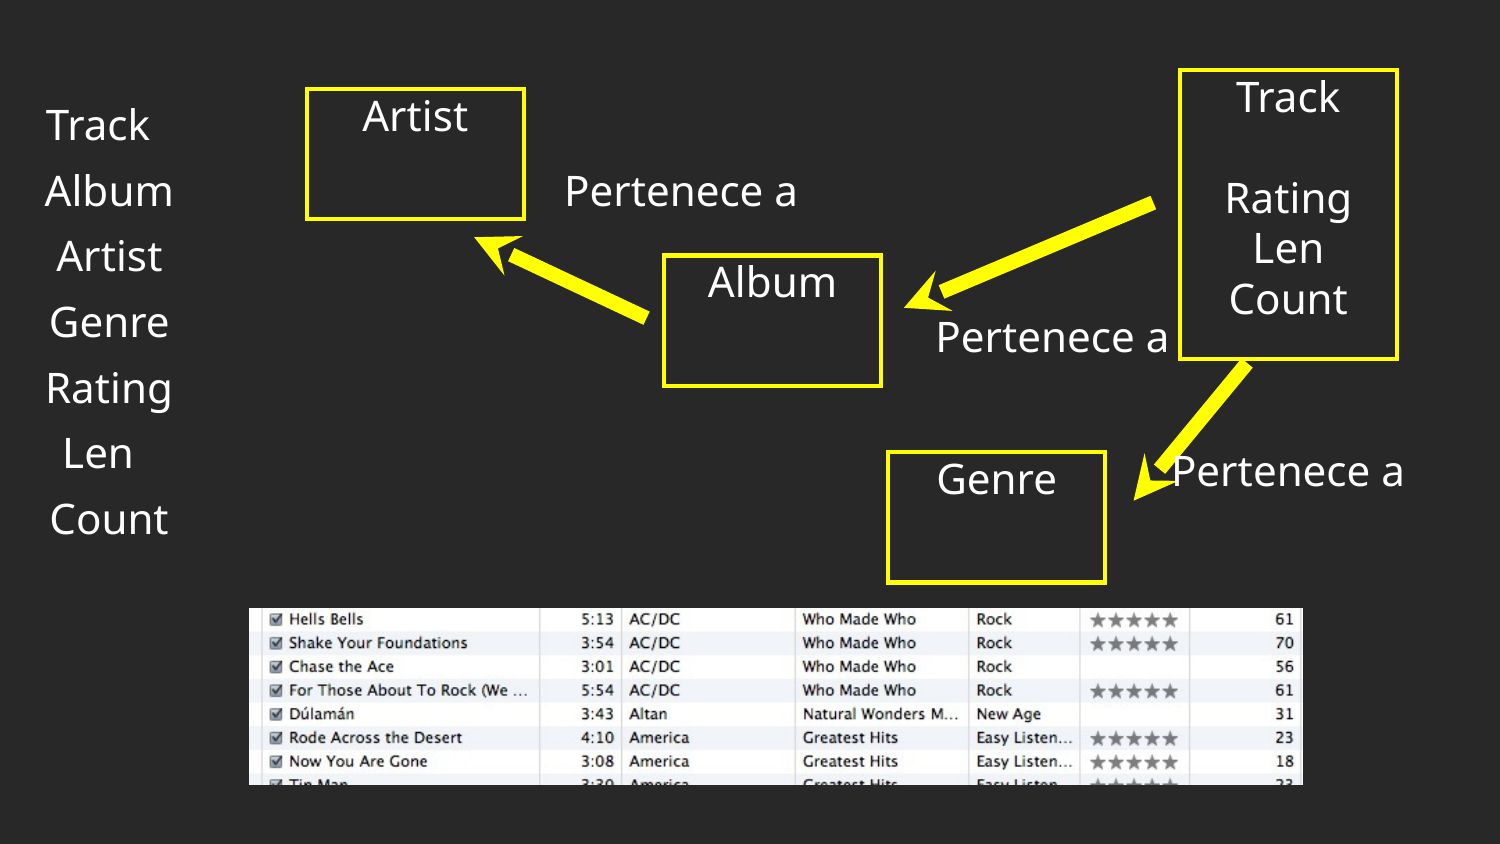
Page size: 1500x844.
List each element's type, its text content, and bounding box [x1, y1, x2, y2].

text_box Pertenece a [935, 310, 1170, 361]
text_box [474, 236, 489, 249]
text_box Artist [307, 88, 524, 219]
text_box Album [44, 163, 174, 215]
picture [249, 608, 1303, 785]
text_box Pertenece a [564, 163, 799, 215]
text_box [1133, 487, 1147, 501]
text_box [903, 297, 918, 309]
text_box Track Rating Len Count [1179, 70, 1397, 360]
text_box Pertenece a [1171, 443, 1406, 495]
text_box Genre [888, 452, 1105, 583]
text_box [53, 360, 165, 544]
text_box Track [45, 98, 173, 149]
text_box Genre [49, 295, 170, 346]
text_box Album [664, 255, 882, 386]
text_box Artist [56, 229, 163, 281]
